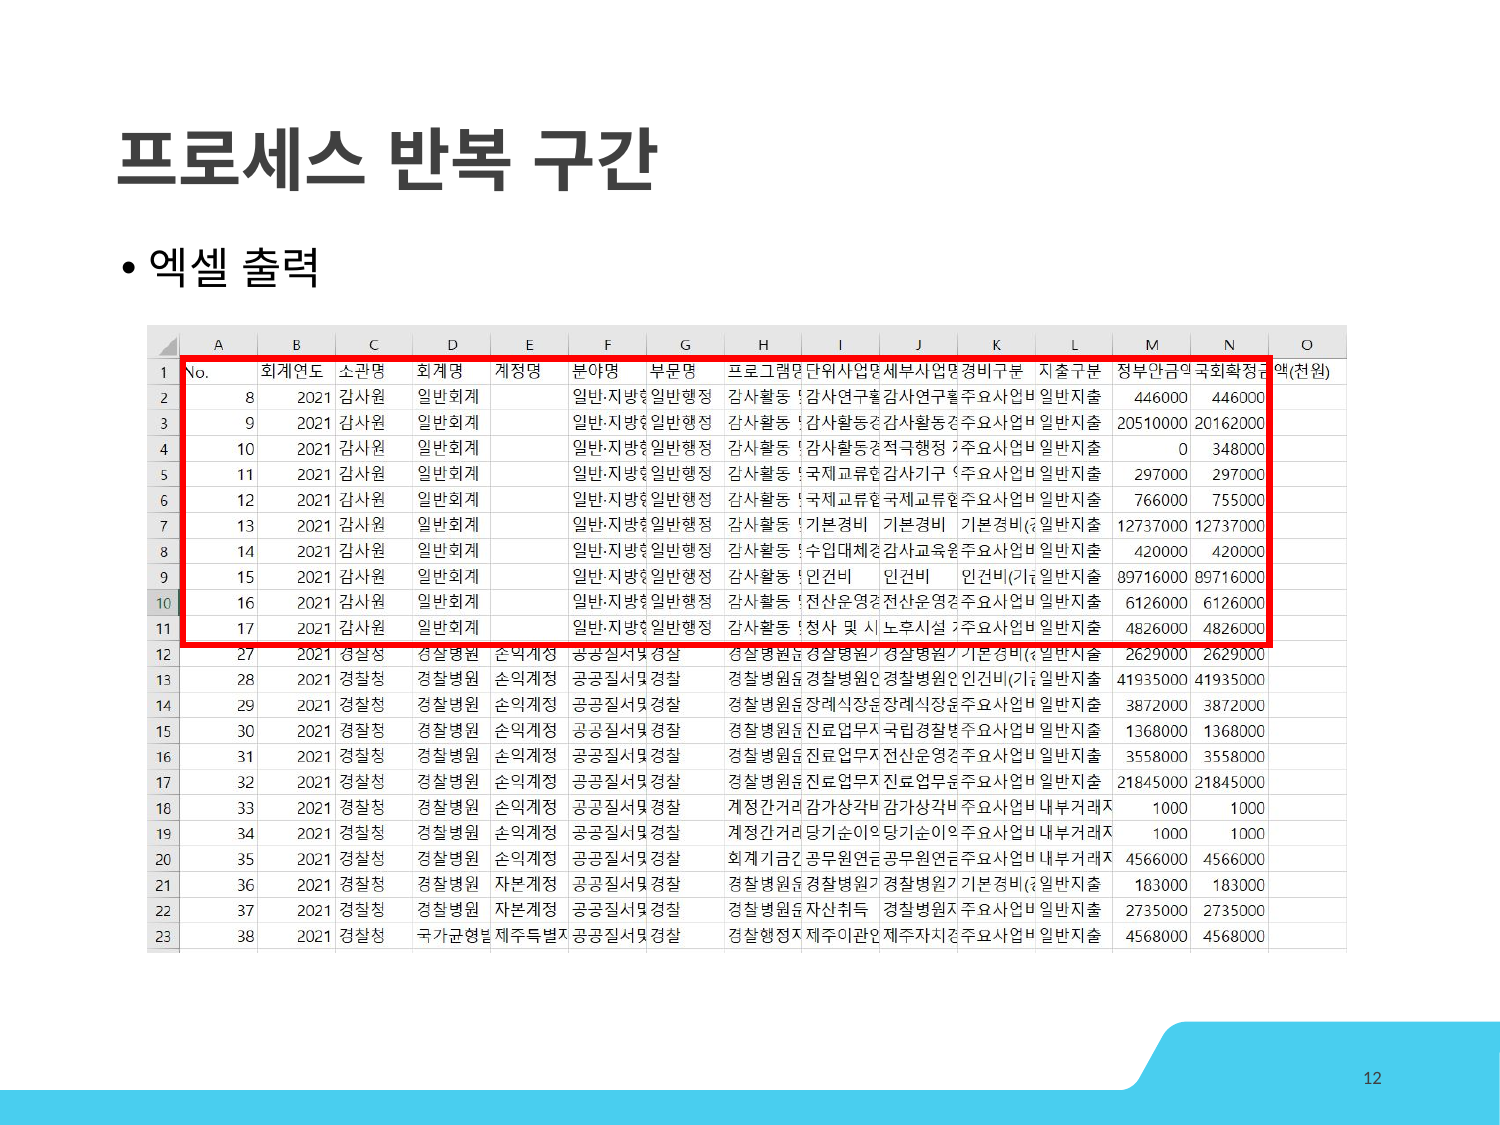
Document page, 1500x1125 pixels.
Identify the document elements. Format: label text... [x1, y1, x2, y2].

title 프로세스 반복 구간 [100, 54, 1395, 272]
picture [147, 325, 1347, 953]
slide_number 12 [1059, 1047, 1397, 1108]
list 엑셀 출력 [105, 238, 982, 333]
